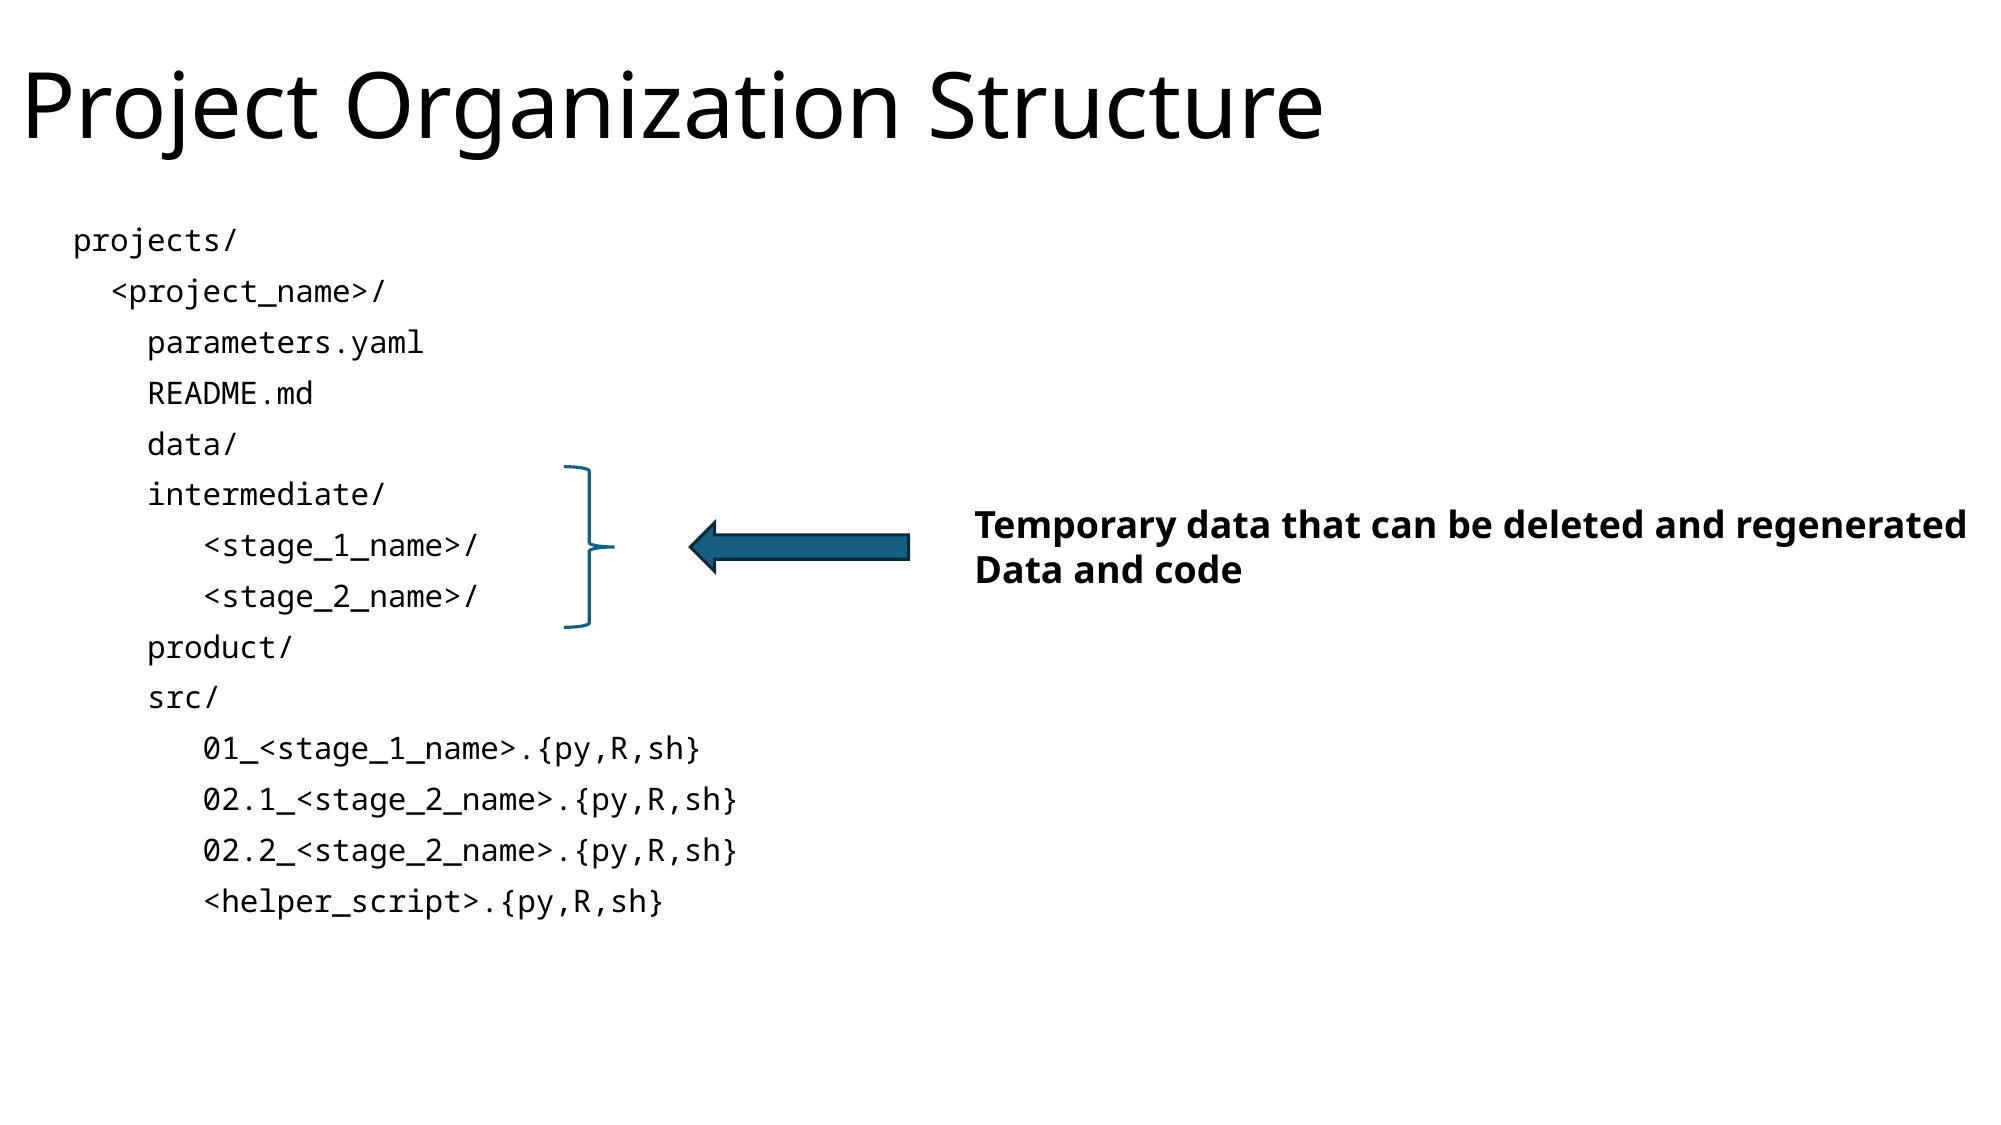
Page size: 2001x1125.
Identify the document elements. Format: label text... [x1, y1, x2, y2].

text_box [563, 465, 615, 629]
text_box projects/ <project_name>/ parameters.yaml README.md data/ intermediate/ <stage_1_name>/ <stage_2_name>/ product/ src/ 01_<stage_1_name>.{py,R,sh} 02.1_<stage_2_name>.{py,R,sh} 02.2_<stage_2_name>.{py,R,sh} <helper_script>.{py,R,sh} [58, 217, 823, 932]
title Project Organization Structure [5, 0, 1731, 218]
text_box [689, 493, 1933, 601]
